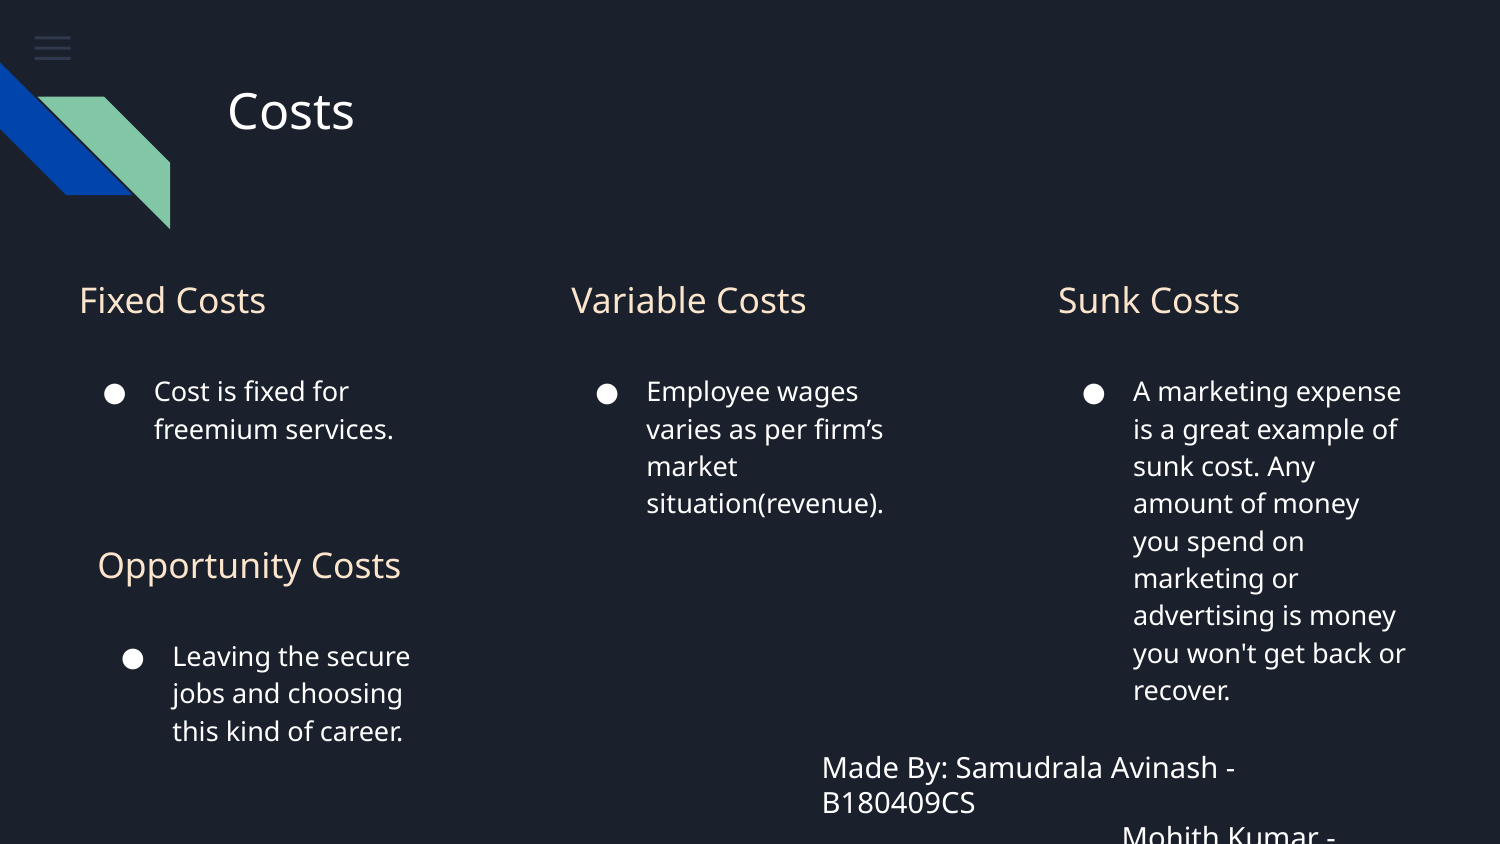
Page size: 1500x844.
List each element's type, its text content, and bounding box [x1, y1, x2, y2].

text_box Made By: Samudrala Avinash - B180409CS Mohith Kumar - B180299CS [806, 734, 1411, 825]
list Variable Costs Employee wages varies as per firm’s market situation(revenue). [556, 257, 926, 555]
list Opportunity Costs Leaving the secure jobs and choosing this kind of career. [82, 521, 452, 811]
list Sunk Costs A marketing expense is a great example of sunk cost. Any amount of money you spend on marketing or advertising is money you won't get back or recover. [1043, 257, 1424, 693]
list Fixed Costs Cost is fixed for freemium services. [64, 257, 433, 547]
title Costs [212, 64, 1368, 215]
